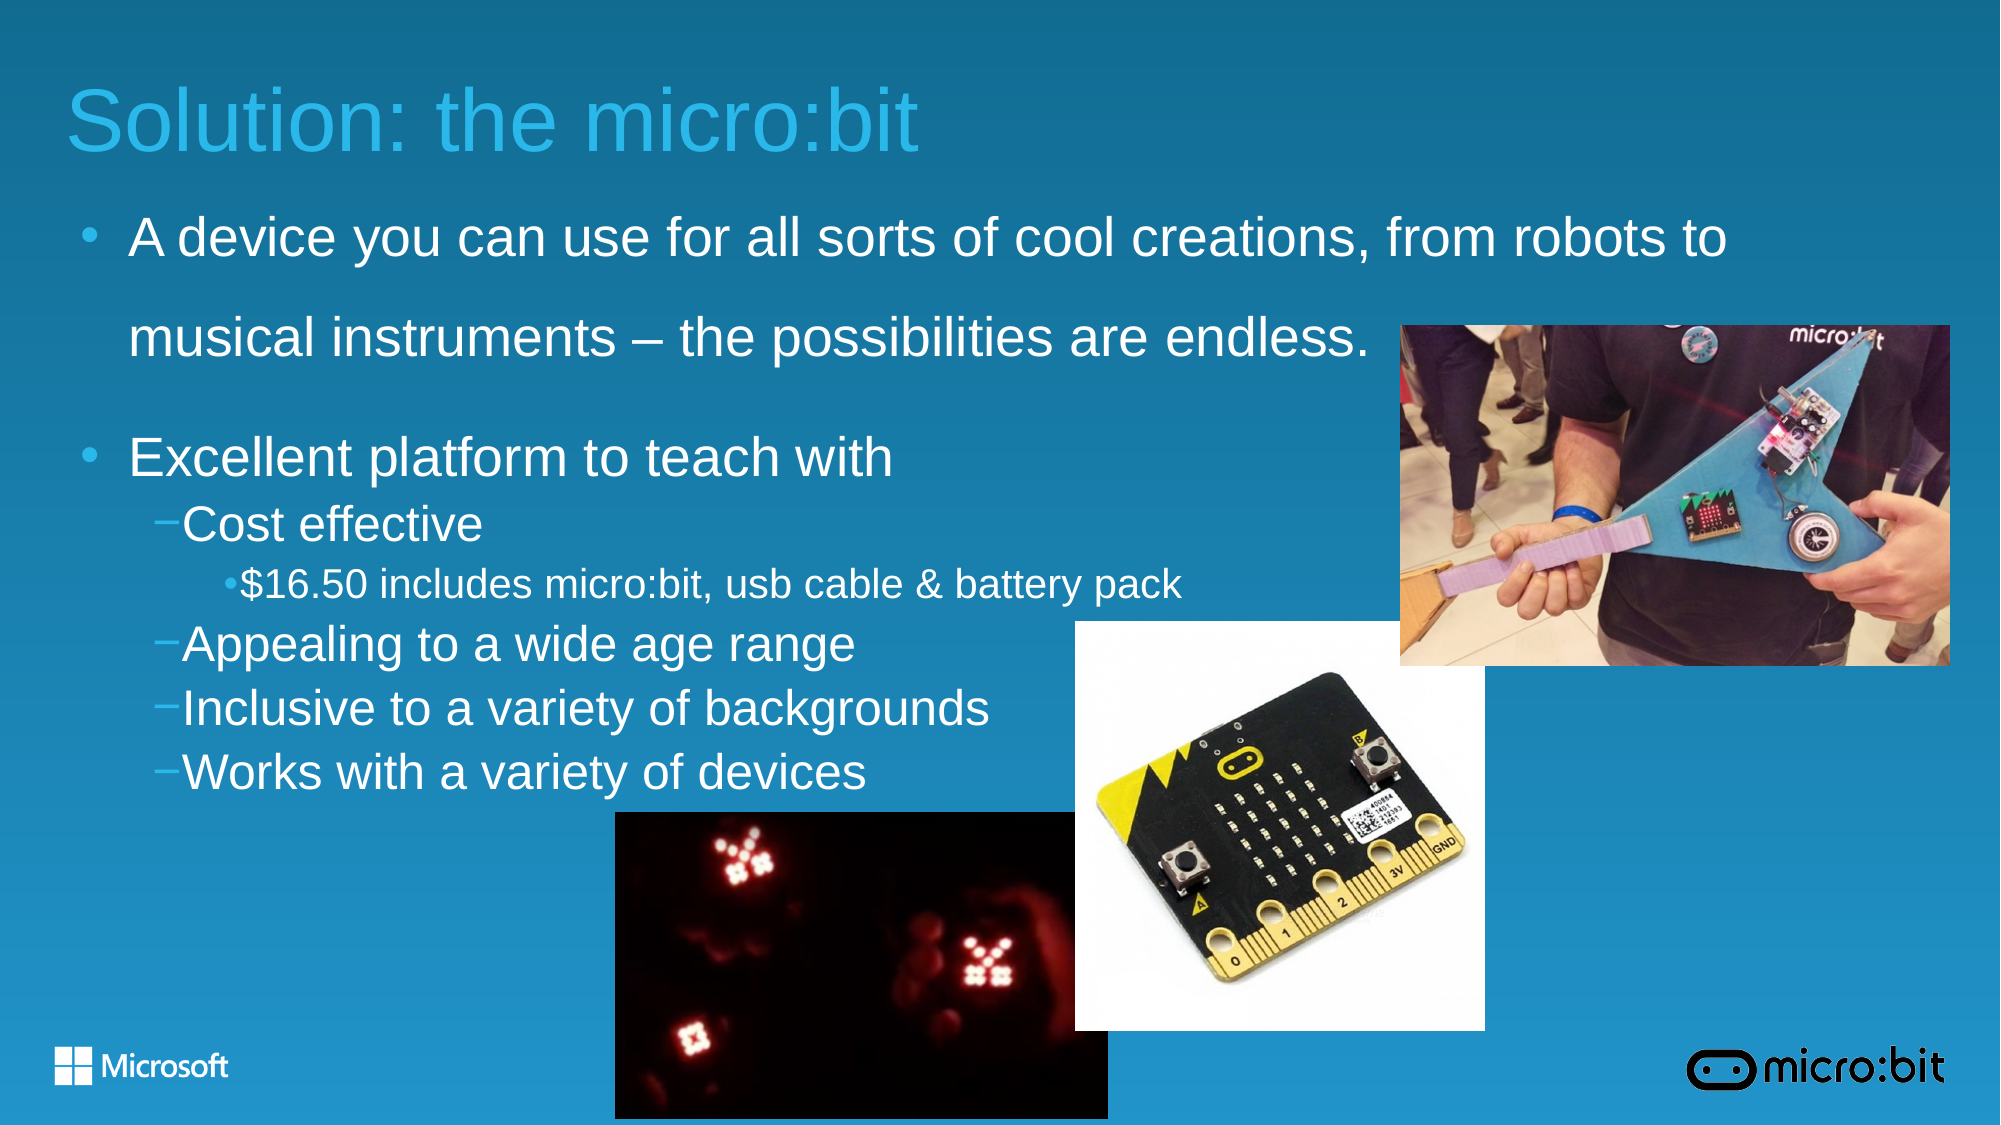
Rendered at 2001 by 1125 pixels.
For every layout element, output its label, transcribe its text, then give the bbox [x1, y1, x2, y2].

list A device you can use for all sorts of cool creations, from robots to musical instruments – the possibilities are endless. Excellent platform to teach with Cost effective $16.50 includes micro:bit, usb cable & battery pack Appealing to a wide age range Inclusive to a variety of backgrounds Works with a variety of devices [37, 152, 1920, 860]
picture [1685, 1042, 1950, 1096]
picture [50, 1042, 232, 1096]
picture [615, 325, 1951, 1120]
title Solution: the micro:bit [50, 59, 1950, 165]
